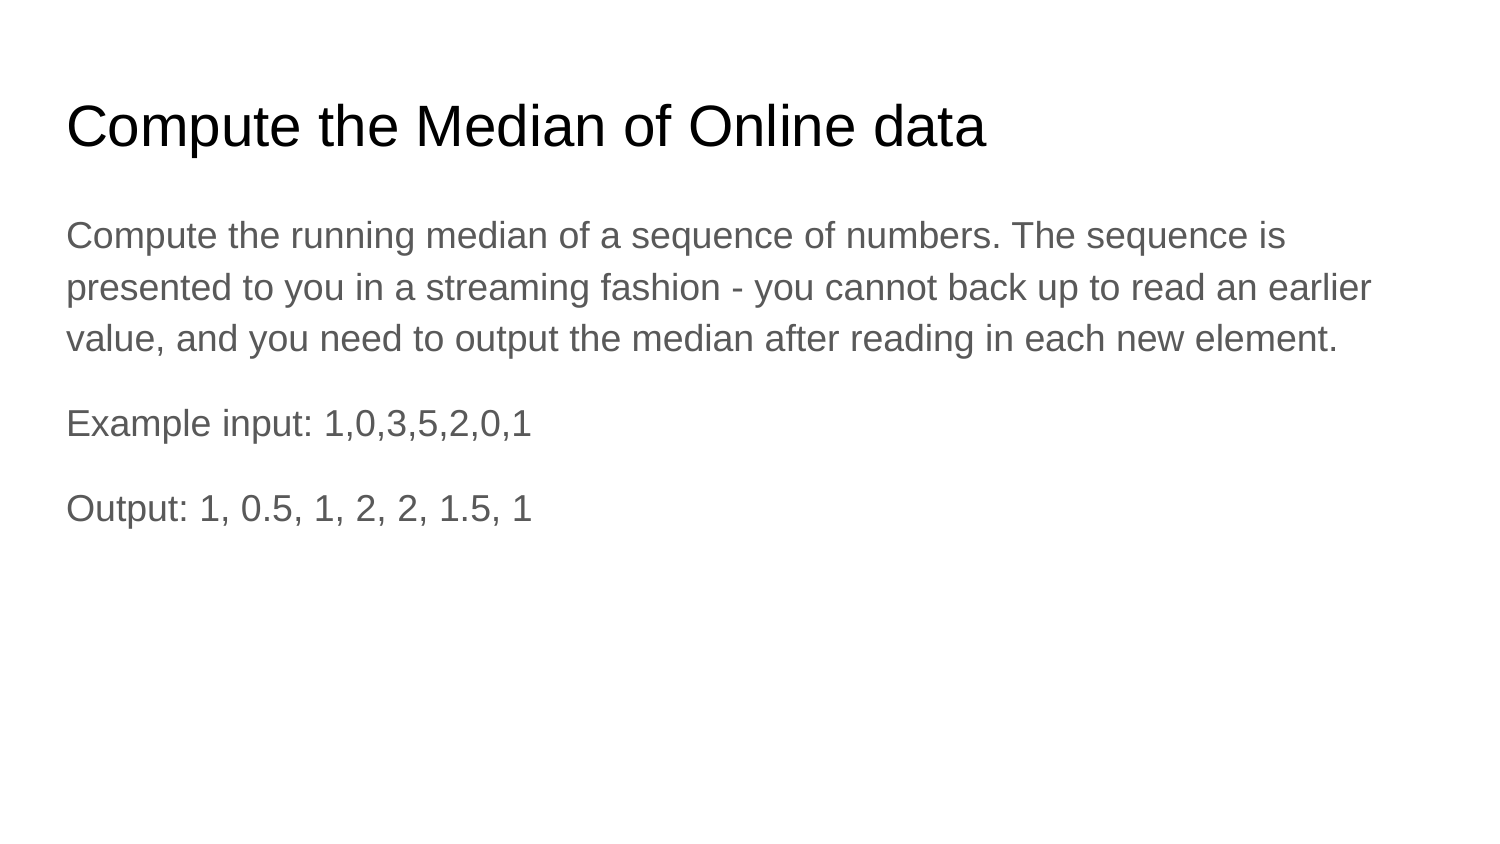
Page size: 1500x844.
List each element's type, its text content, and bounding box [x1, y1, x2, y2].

title Compute the Median of Online data [51, 72, 1449, 167]
list Compute the running median of a sequence of numbers. The sequence is presented to you in a streaming fashion - you cannot back up to read an earlier value, and you need to output the median after reading in each new element. Example input: 1,0,3,5,2,0,1 Output: 1, 0.5, 1, 2, 2, 1.5, 1 [51, 189, 1449, 750]
